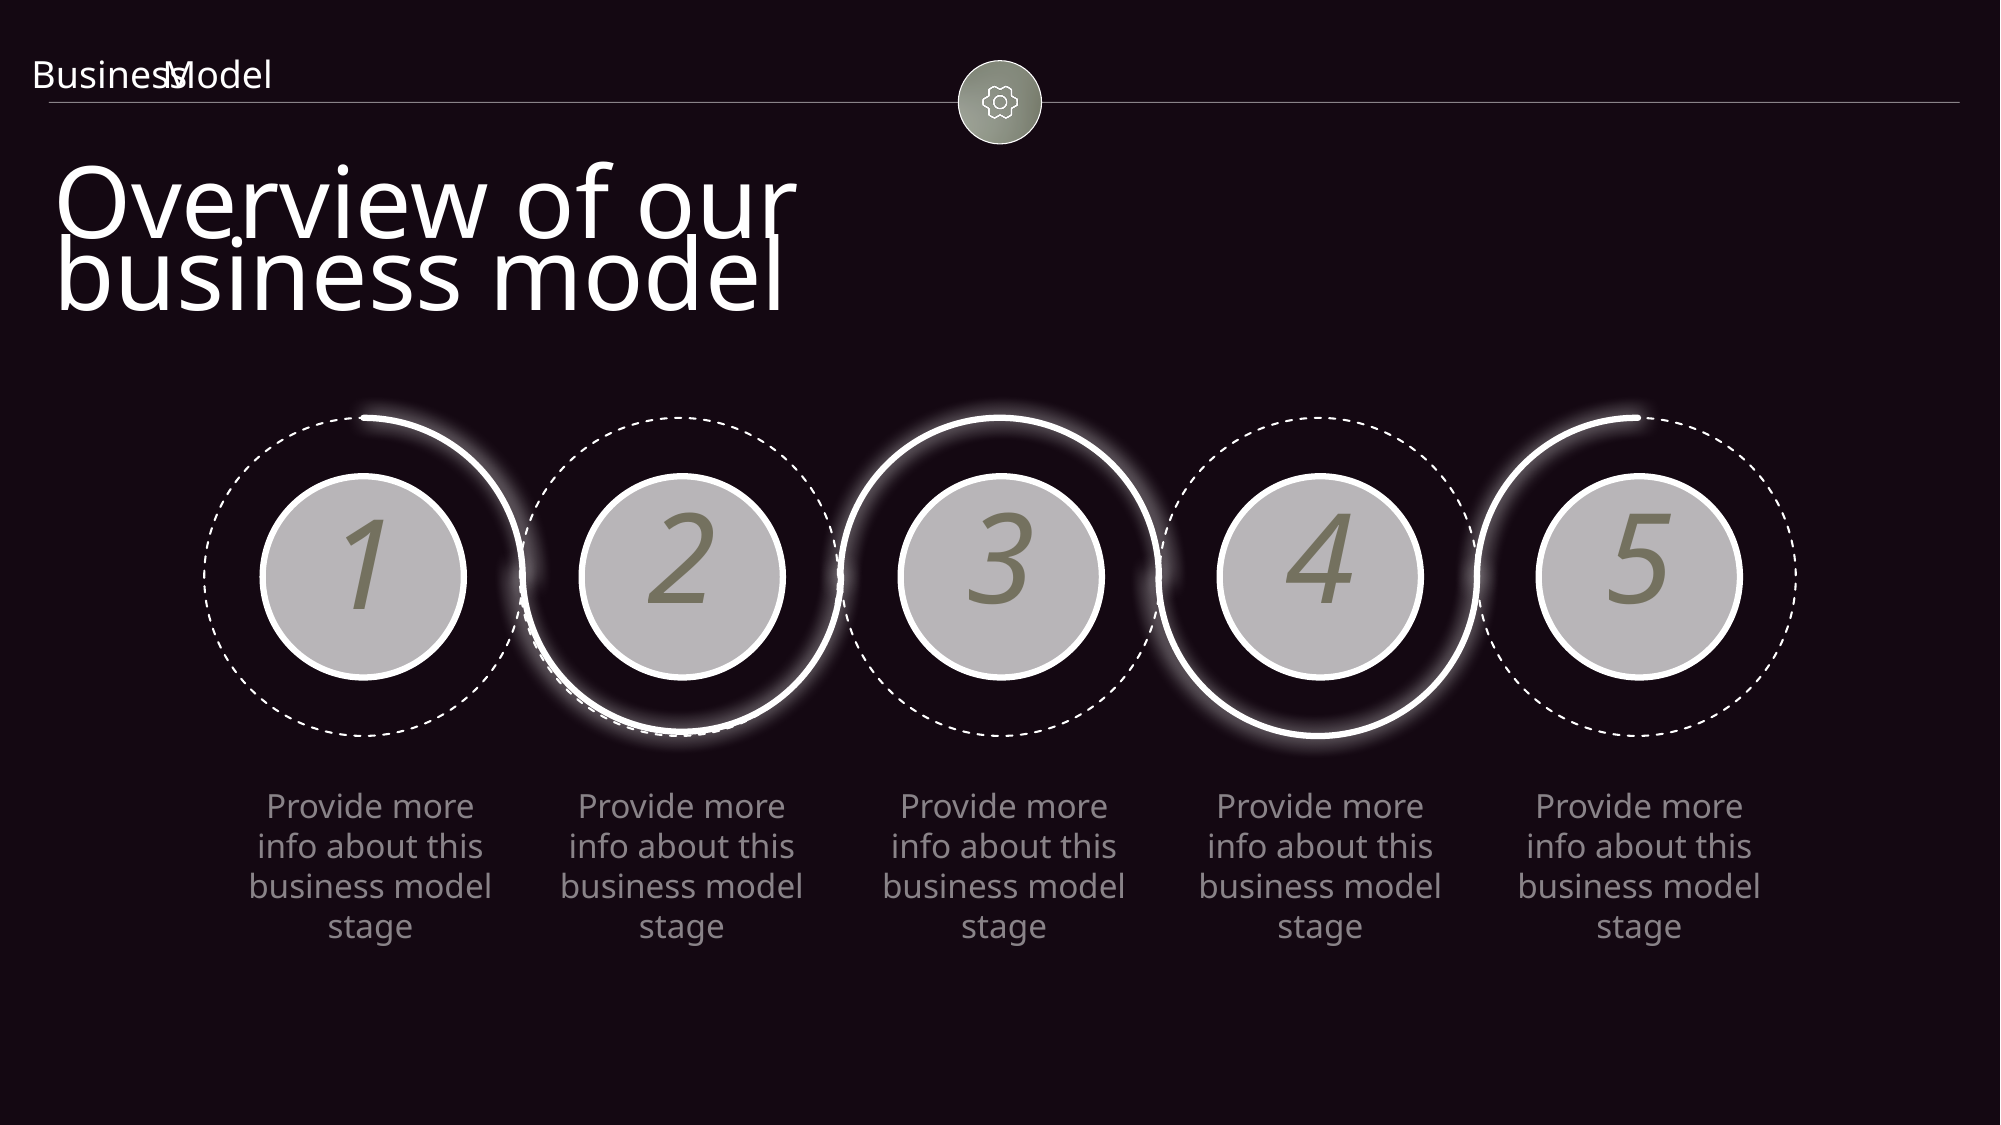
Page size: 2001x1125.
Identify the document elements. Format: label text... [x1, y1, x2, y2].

text_box Business [31, 66, 37, 94]
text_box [37, 60, 1960, 907]
